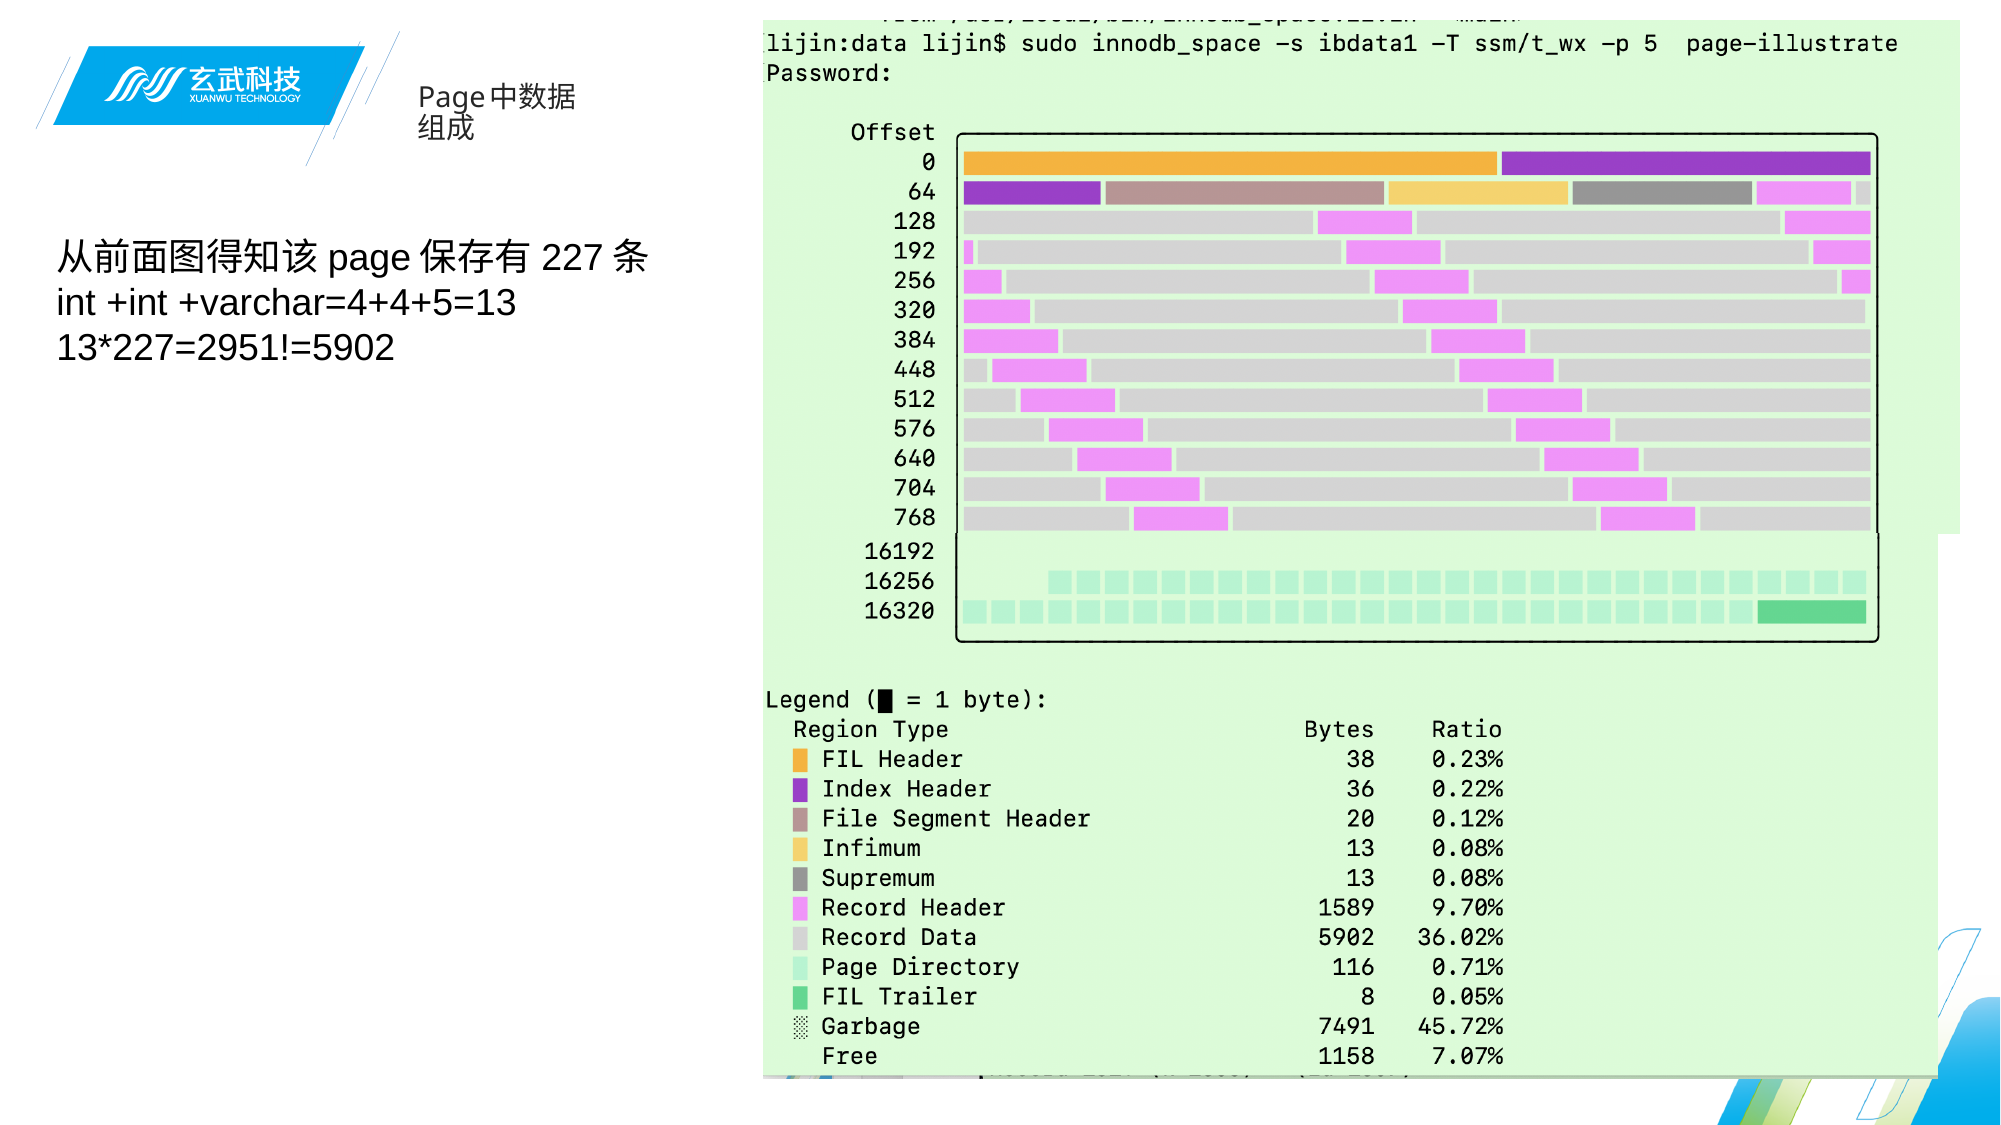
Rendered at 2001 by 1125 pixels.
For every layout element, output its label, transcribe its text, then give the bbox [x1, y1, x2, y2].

picture [763, 20, 2001, 1125]
title Page中数据 组成 [403, 75, 763, 153]
text_box 从前面图得知该page保存有227条 int +int +varchar=4+4+5=13 13*227=2951!=5902 [41, 225, 695, 511]
picture [28, 25, 413, 171]
